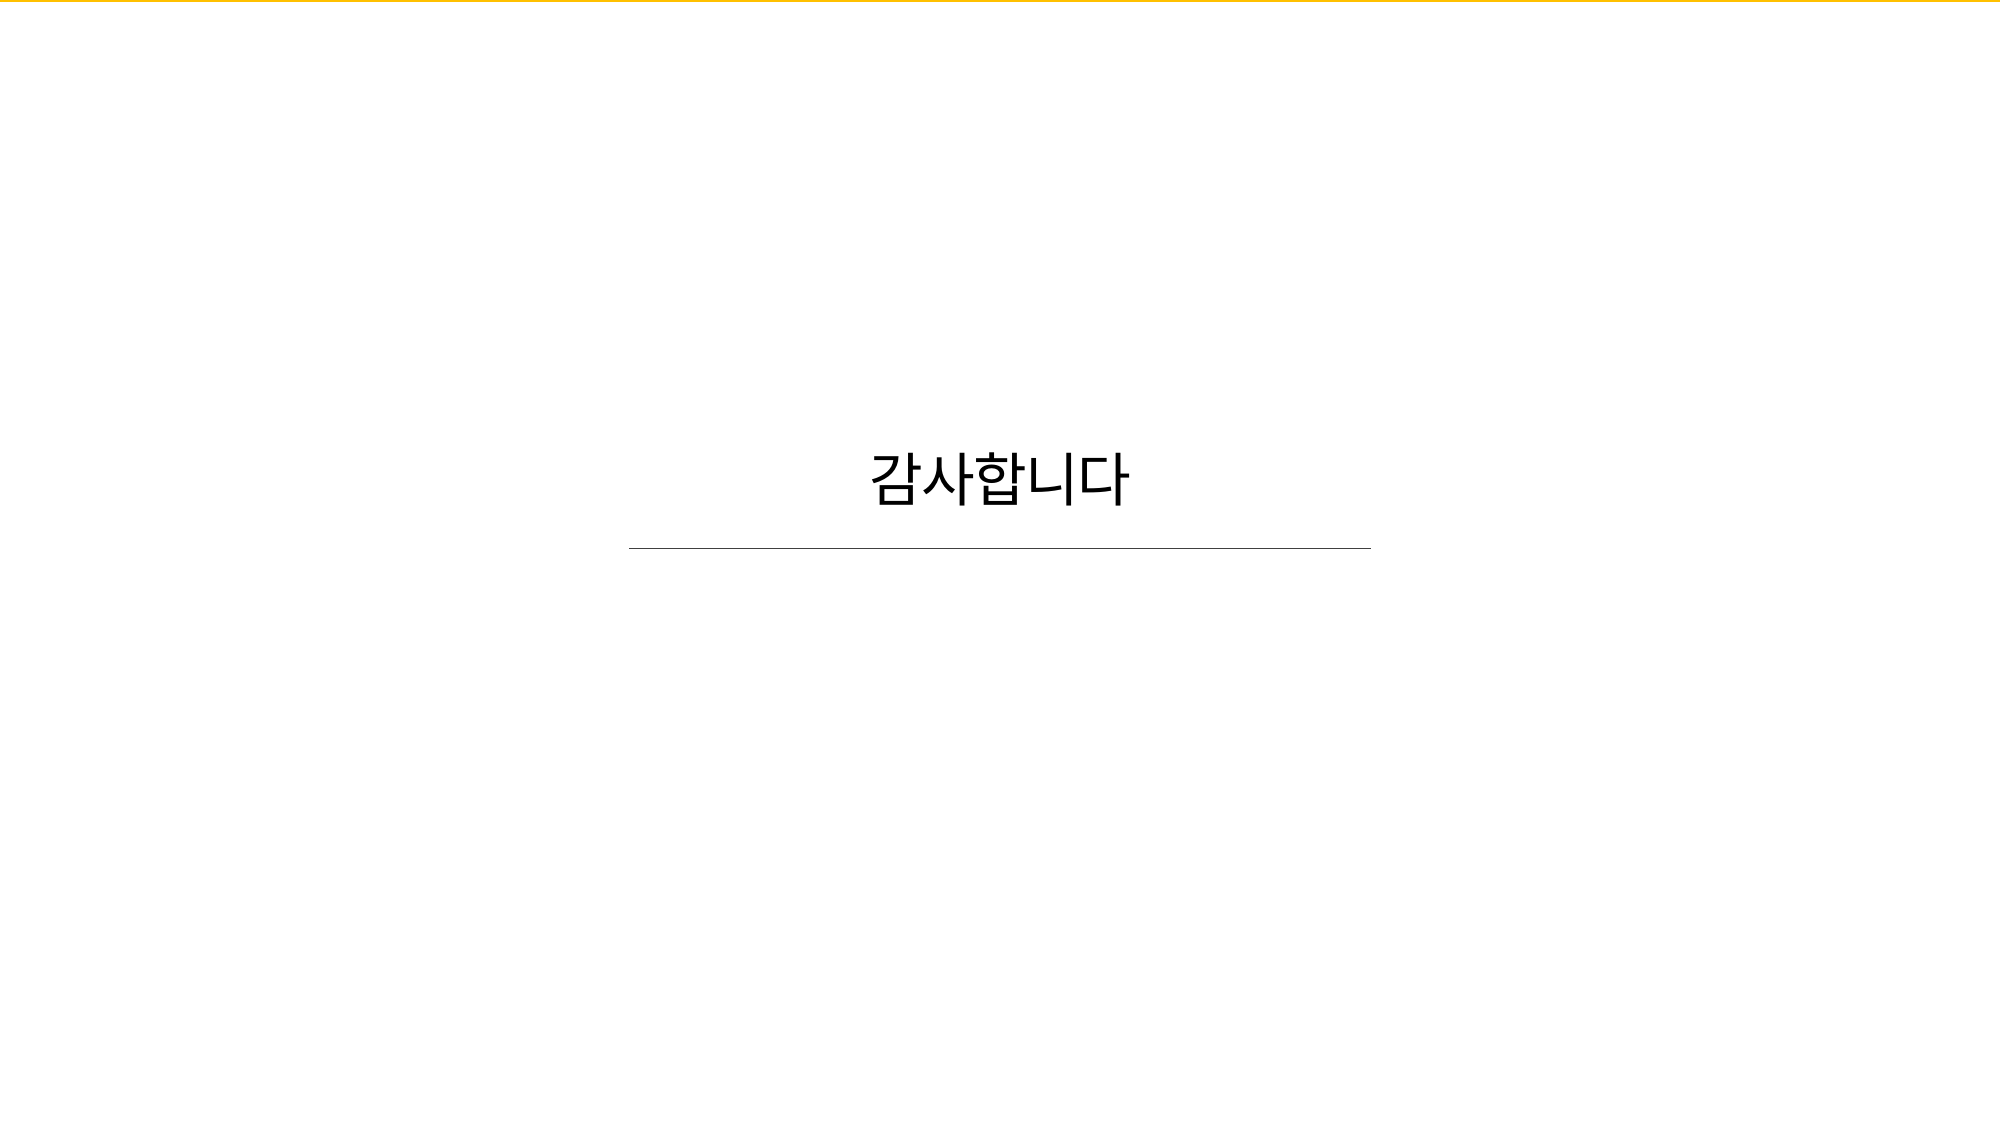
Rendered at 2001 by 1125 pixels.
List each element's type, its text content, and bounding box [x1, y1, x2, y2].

list 감사합니다 [636, 451, 1364, 523]
